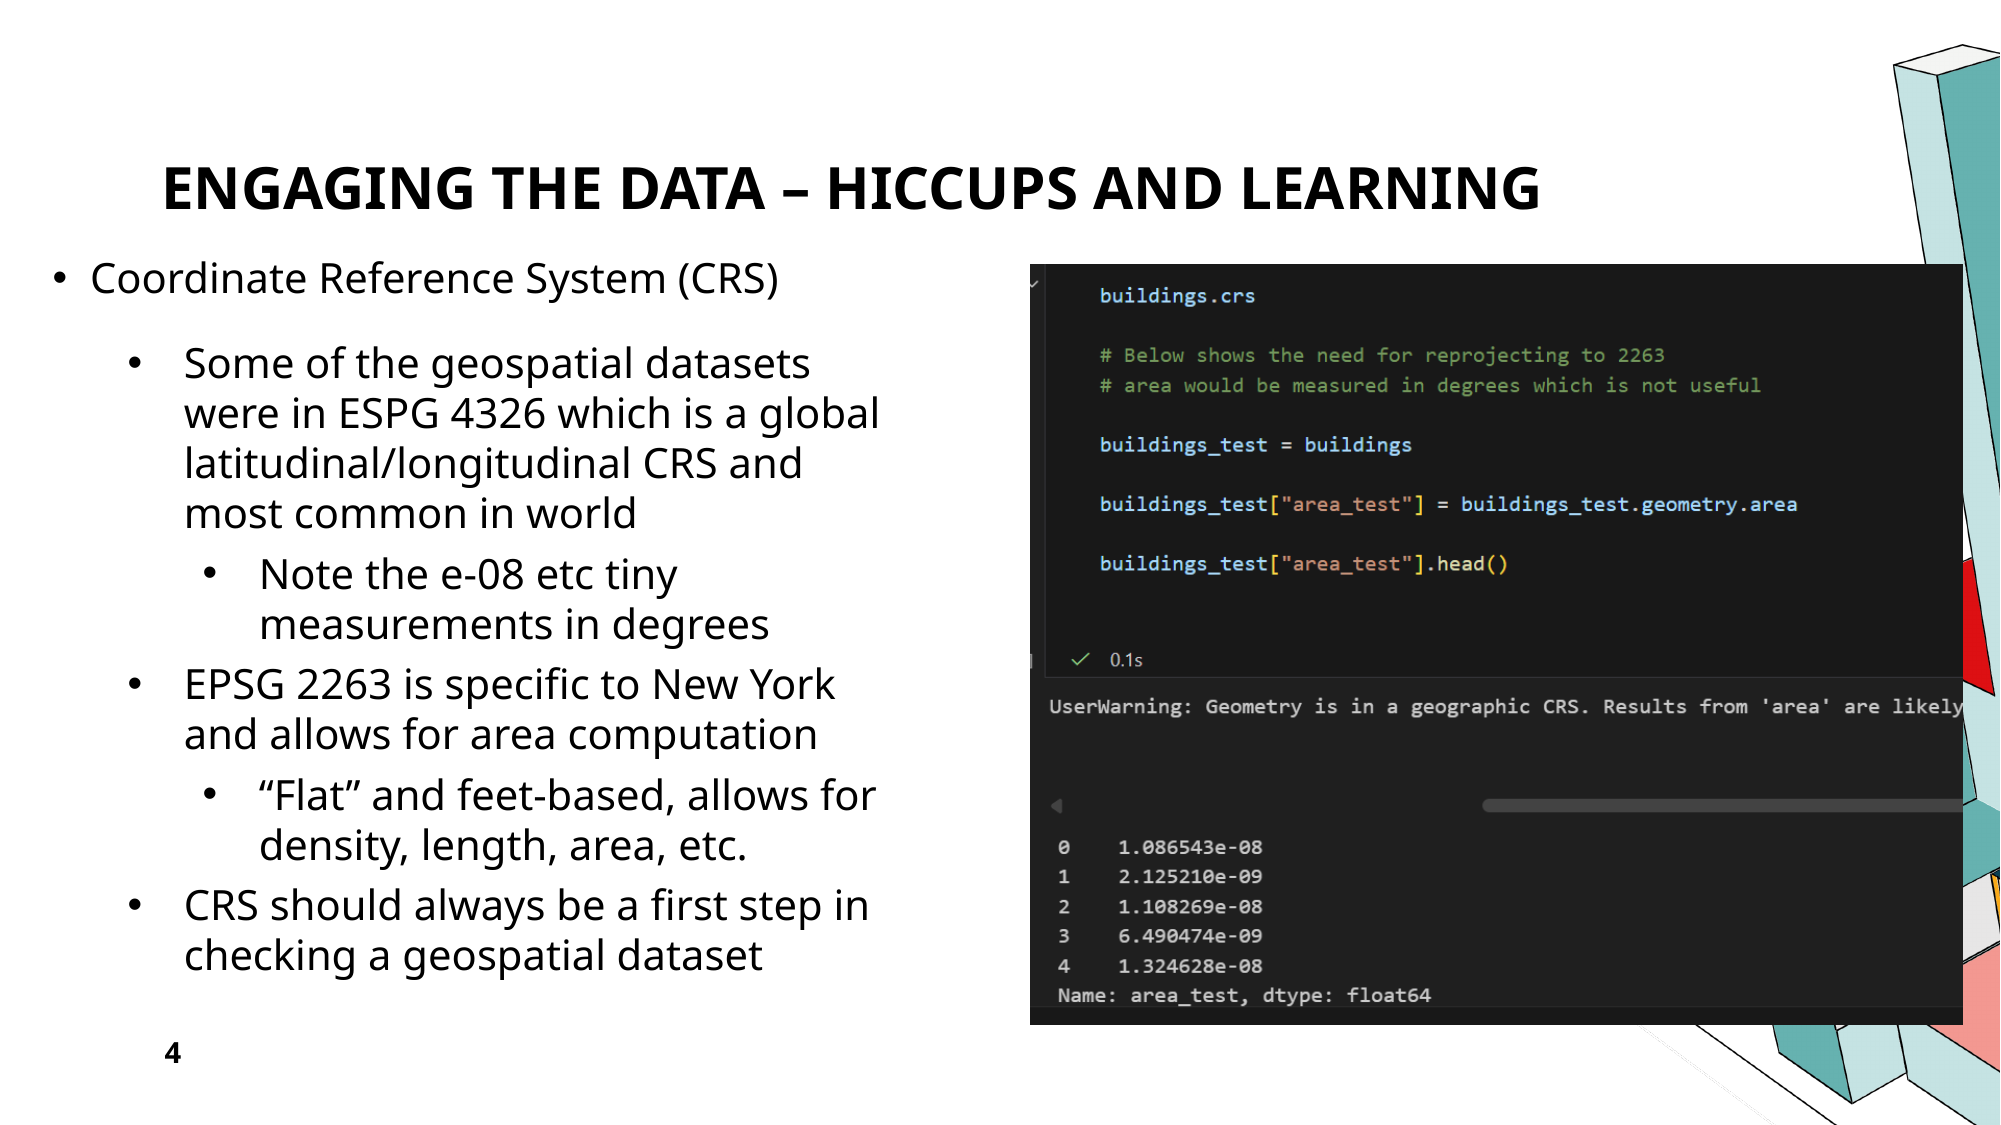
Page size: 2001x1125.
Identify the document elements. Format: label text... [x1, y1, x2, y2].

slide_number 4 [149, 1024, 588, 1085]
list Coordinate Reference System (CRS) Some of the geospatial datasets were in ESPG 4326 which is a global latitudinal/longitudinal CRS and most common in world Note the e-08 etc tiny measurements in degrees EPSG 2263 is specific to New York and allows for area computation “Flat” and feet-based, allows for density, length, area, etc. CRS should always be a first step in checking a geospatial dataset [37, 244, 926, 1057]
picture [1030, 43, 2000, 1125]
title Engaging the Data – Hiccups and Learning [146, 11, 1661, 230]
